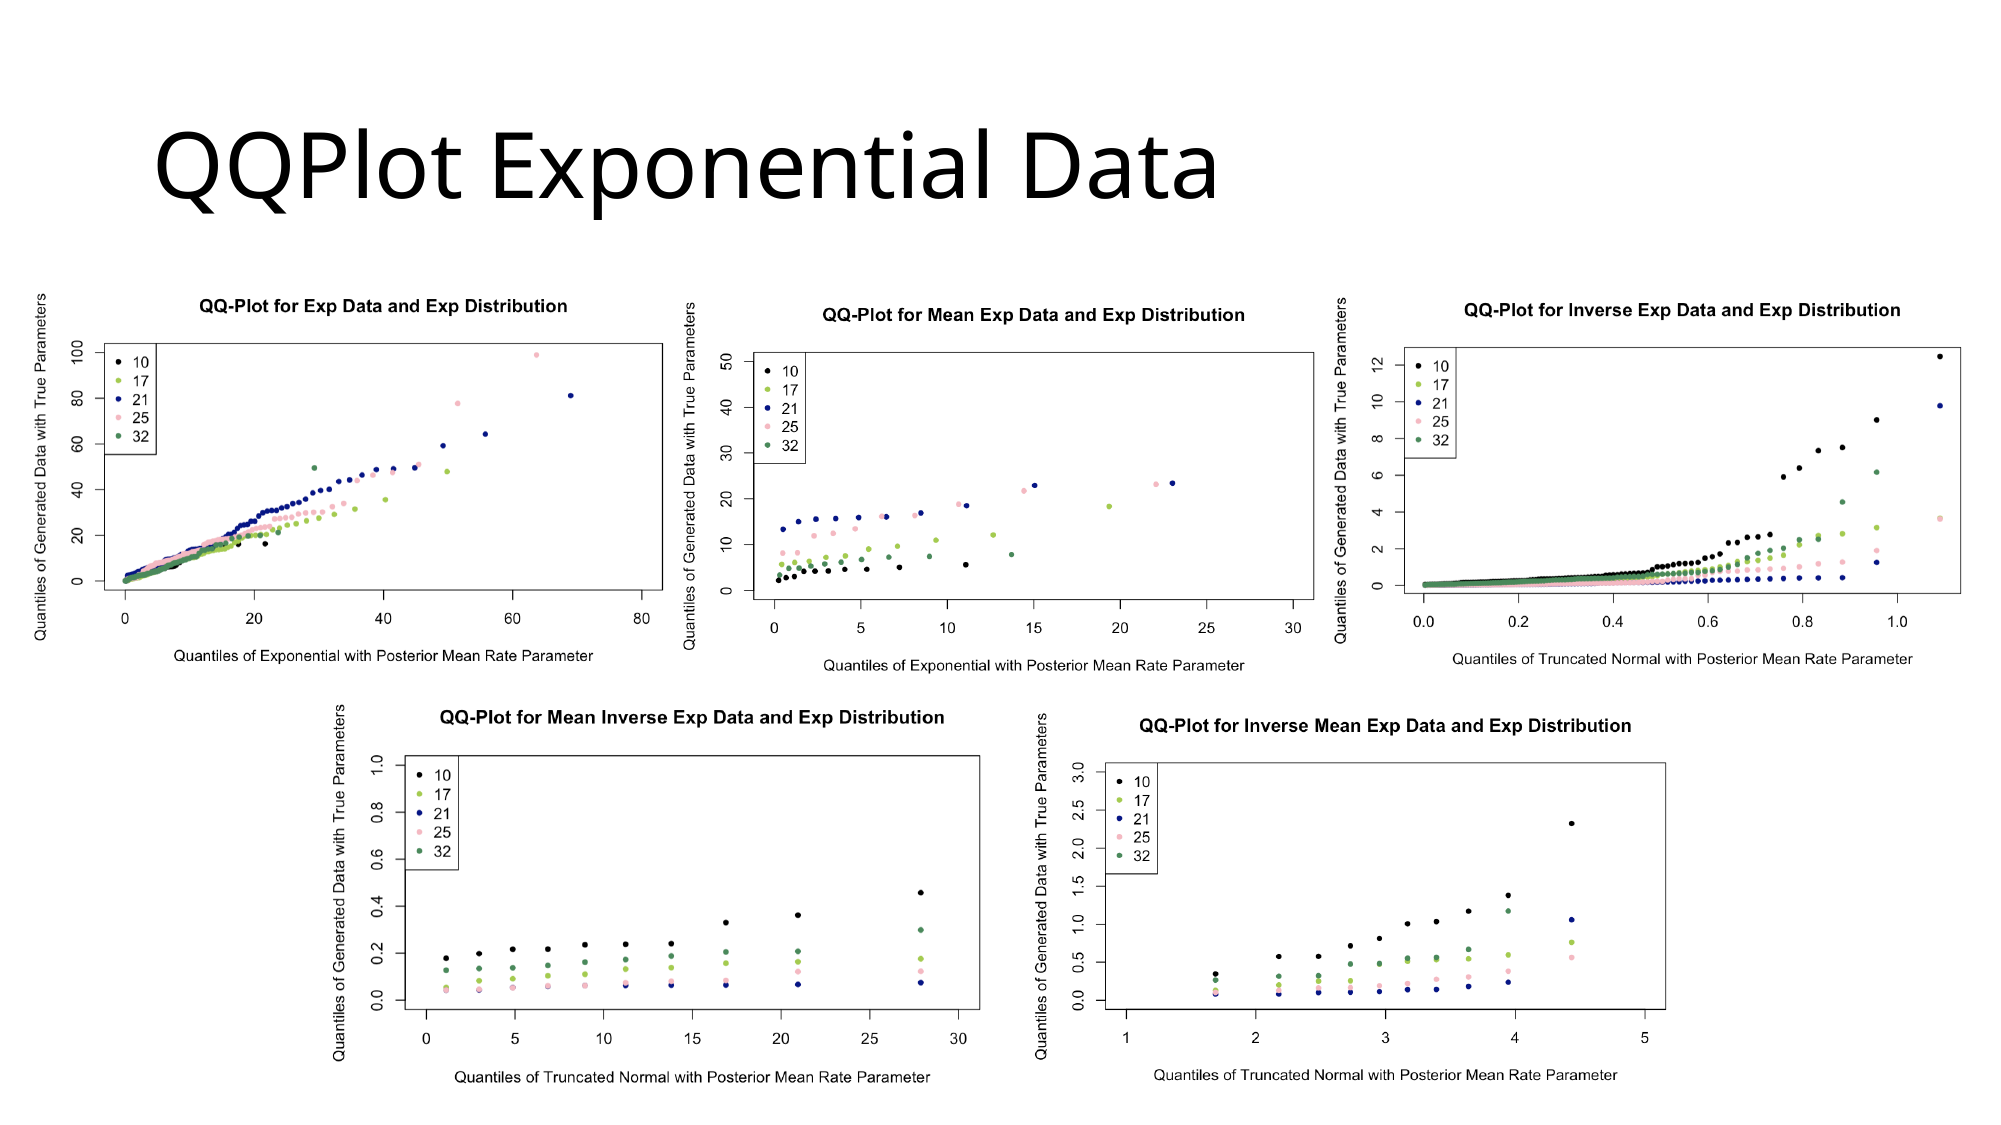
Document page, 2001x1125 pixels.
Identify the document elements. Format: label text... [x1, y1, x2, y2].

picture [31, 286, 671, 671]
picture [680, 299, 1320, 677]
picture [1329, 292, 1969, 671]
picture [327, 698, 986, 1089]
title QQPlot Exponential Data [137, 59, 1863, 278]
picture [1033, 711, 1673, 1089]
